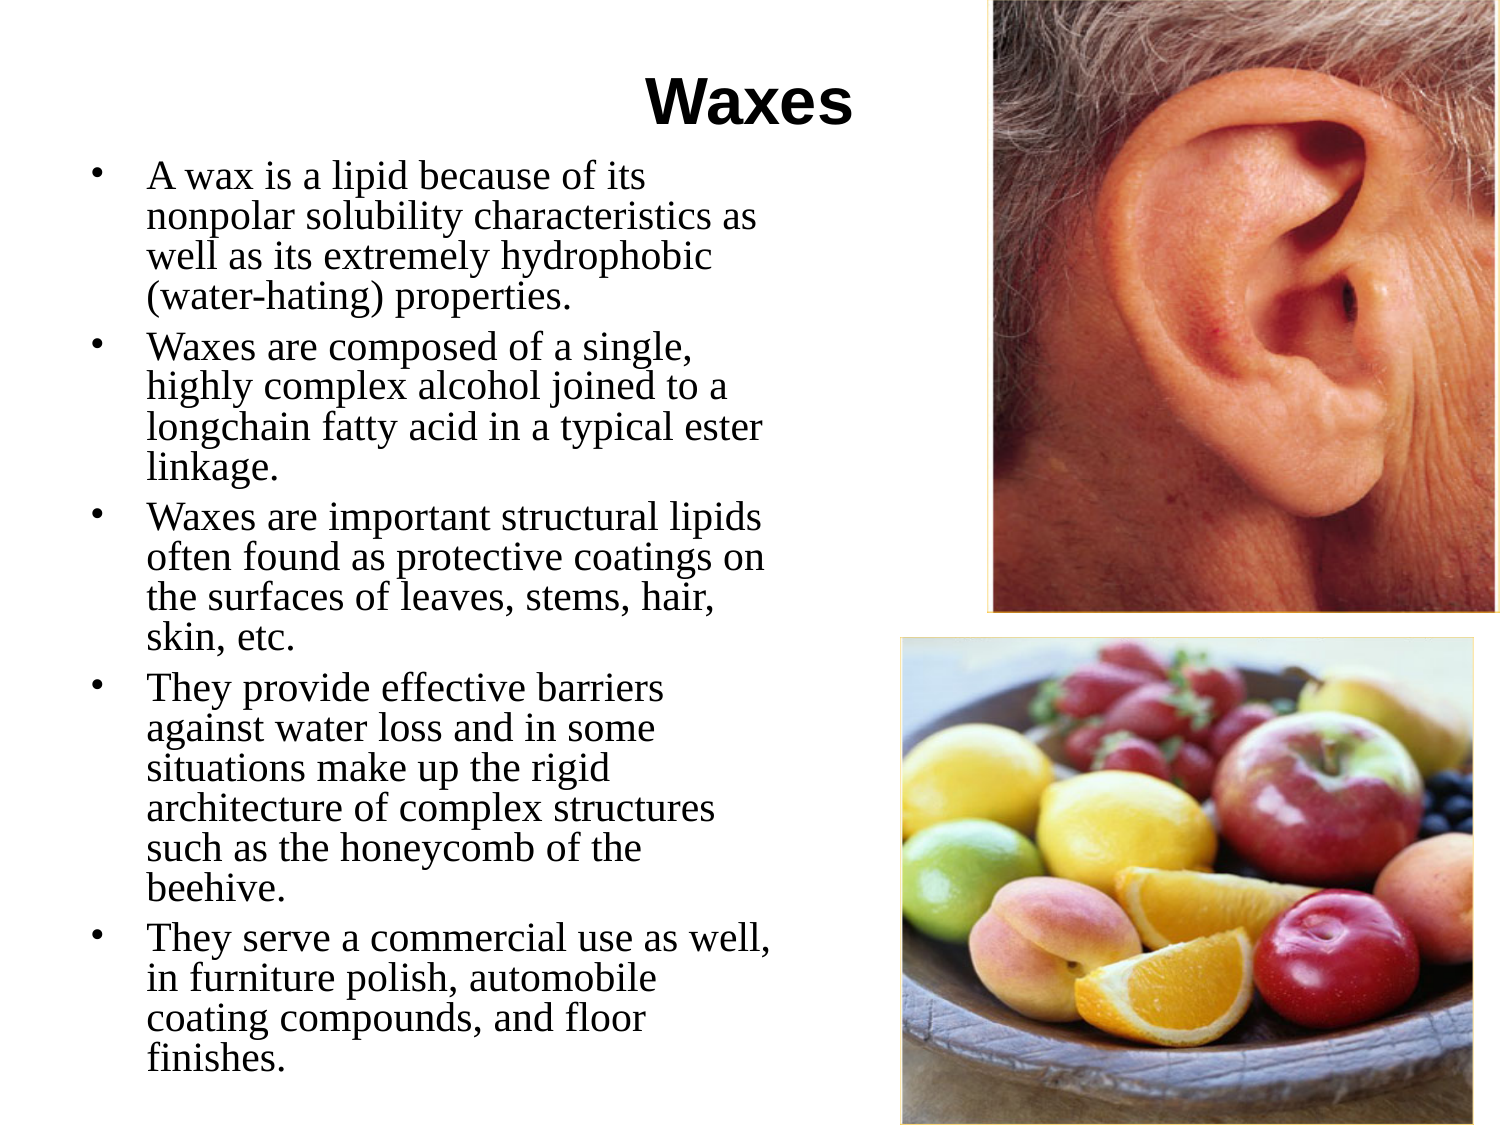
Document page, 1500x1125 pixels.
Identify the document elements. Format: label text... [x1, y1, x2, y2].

text_box Waxes [74, 45, 982, 150]
picture [987, 0, 1500, 613]
text_box A wax is a lipid because of its nonpolar solubility characteristics as well as its extremely hydrophobic (water-hating) properties. Waxes are composed of a single, highly complex alcohol joined to a longchain fatty acid in a typical ester linkage. Waxes are important structural lipids often found as protective coatings on the surfaces of leaves, stems, hair, skin, etc. They provide effective barriers against water loss and in some situations make up the rigid architecture of complex structures such as the honeycomb of the beehive. They serve a commercial use as well, in furniture polish, automobile coating compounds, and floor finishes. [74, 149, 800, 1088]
picture [899, 637, 1475, 1125]
